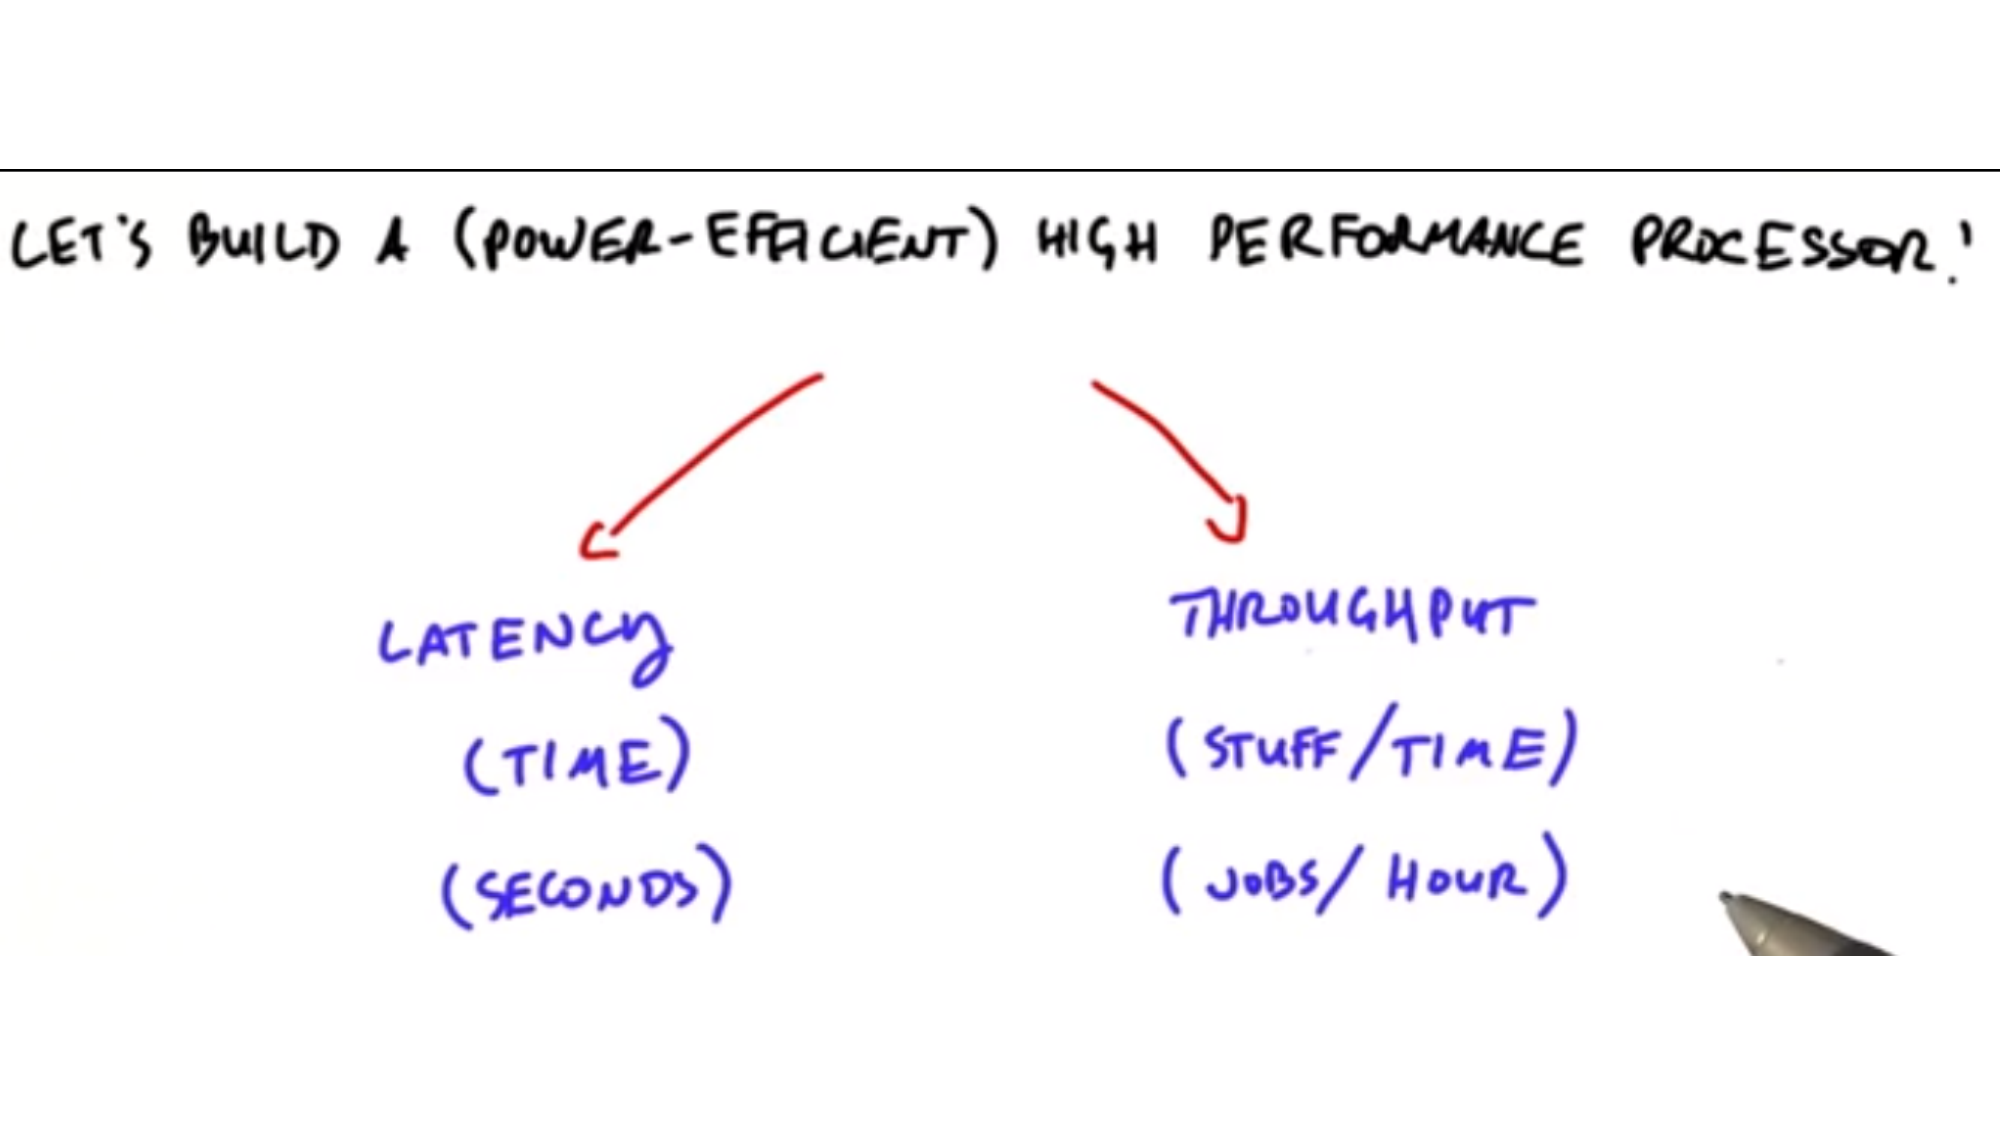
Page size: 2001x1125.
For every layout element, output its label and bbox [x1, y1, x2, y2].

picture [0, 169, 2000, 956]
